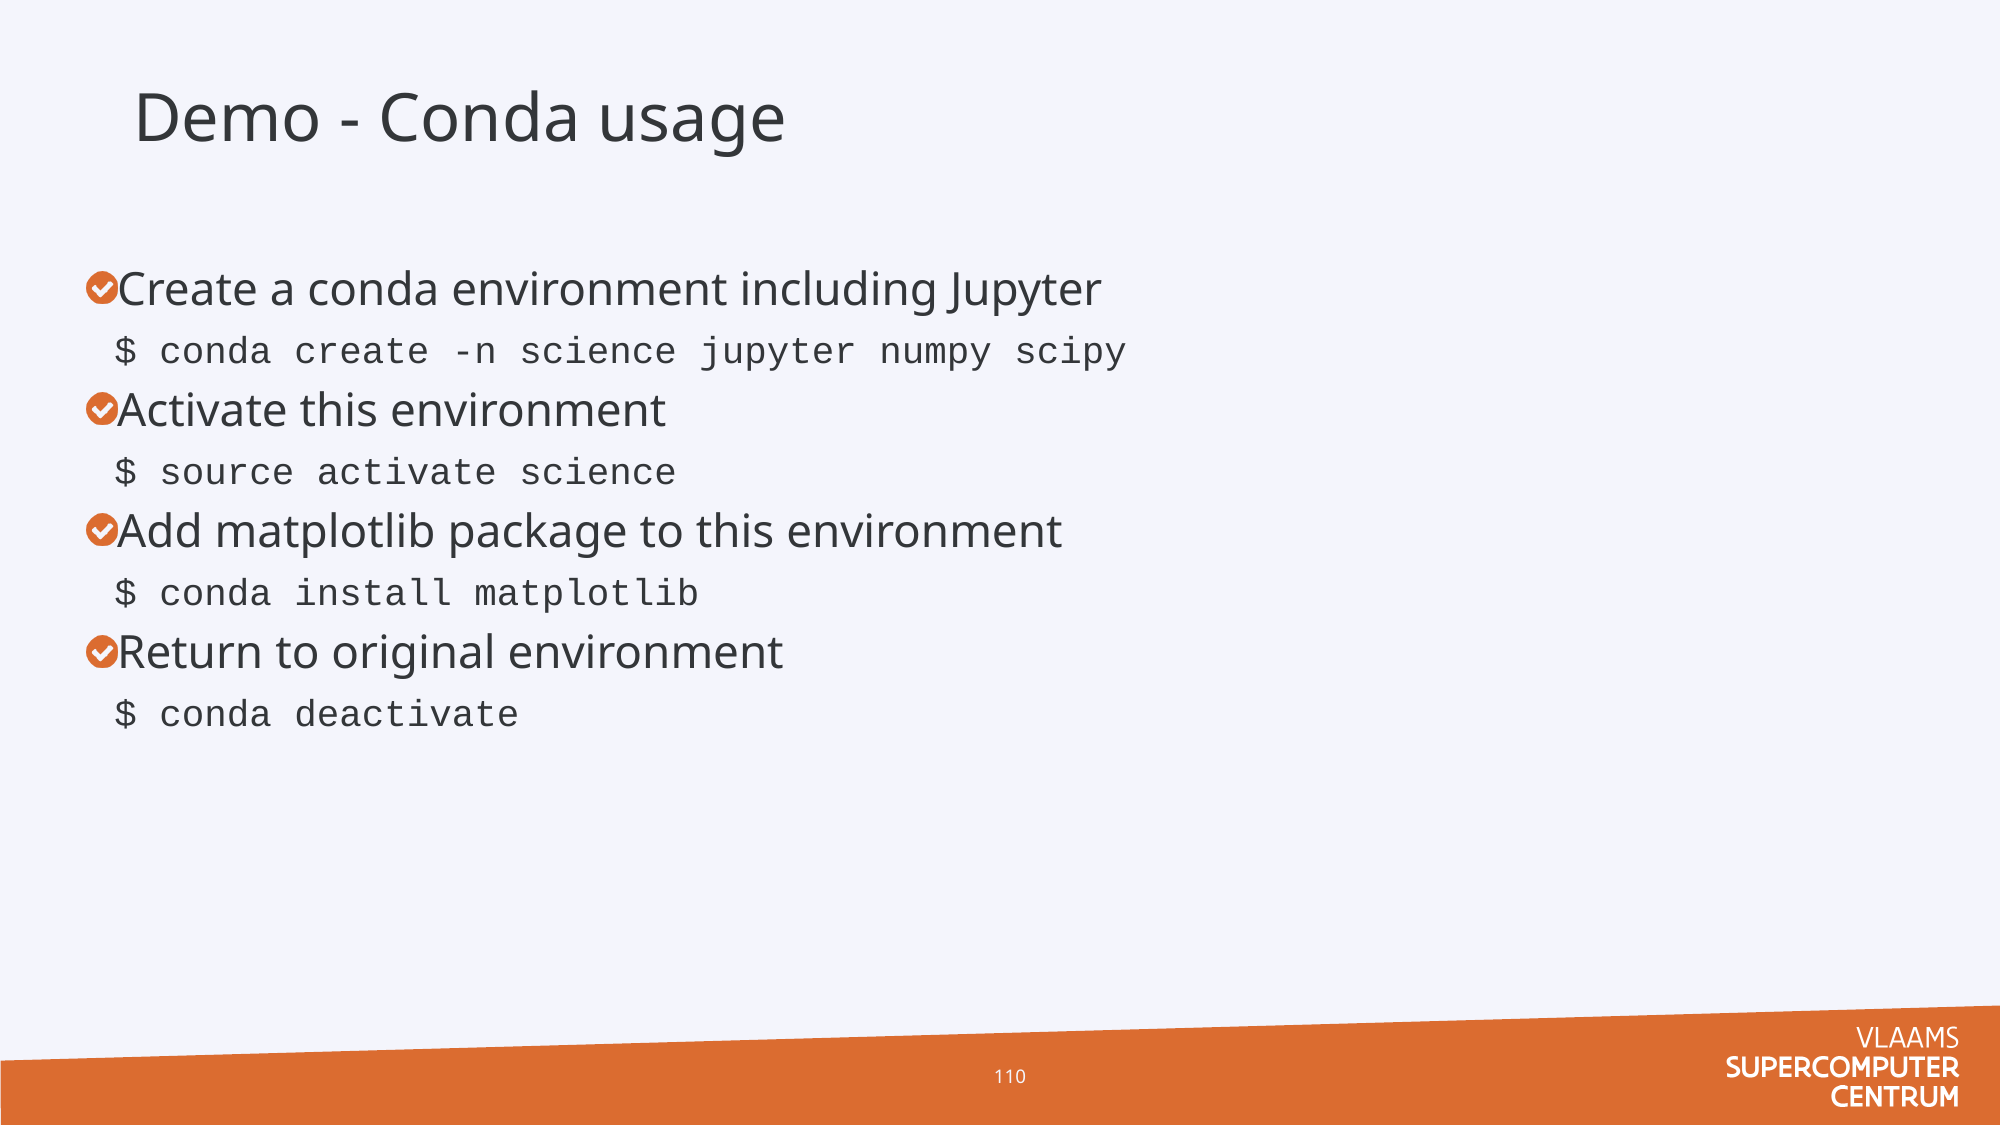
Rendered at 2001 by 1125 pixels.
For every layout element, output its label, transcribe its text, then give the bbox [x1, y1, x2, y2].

text_box Demo - Conda usage [118, 54, 1941, 185]
picture [86, 271, 118, 304]
picture [86, 635, 118, 668]
text_box Create a conda environment including Jupyter $ conda create -n science jupyter numpy scipy Activate this environment $ source activate science Add matplotlib package to this environment $ conda install matplotlib Return to original environment $ conda deactivate [86, 265, 2000, 993]
picture [86, 513, 118, 546]
slide_number 110 [958, 1047, 1042, 1108]
picture [1725, 1021, 1960, 1117]
picture [86, 392, 118, 425]
